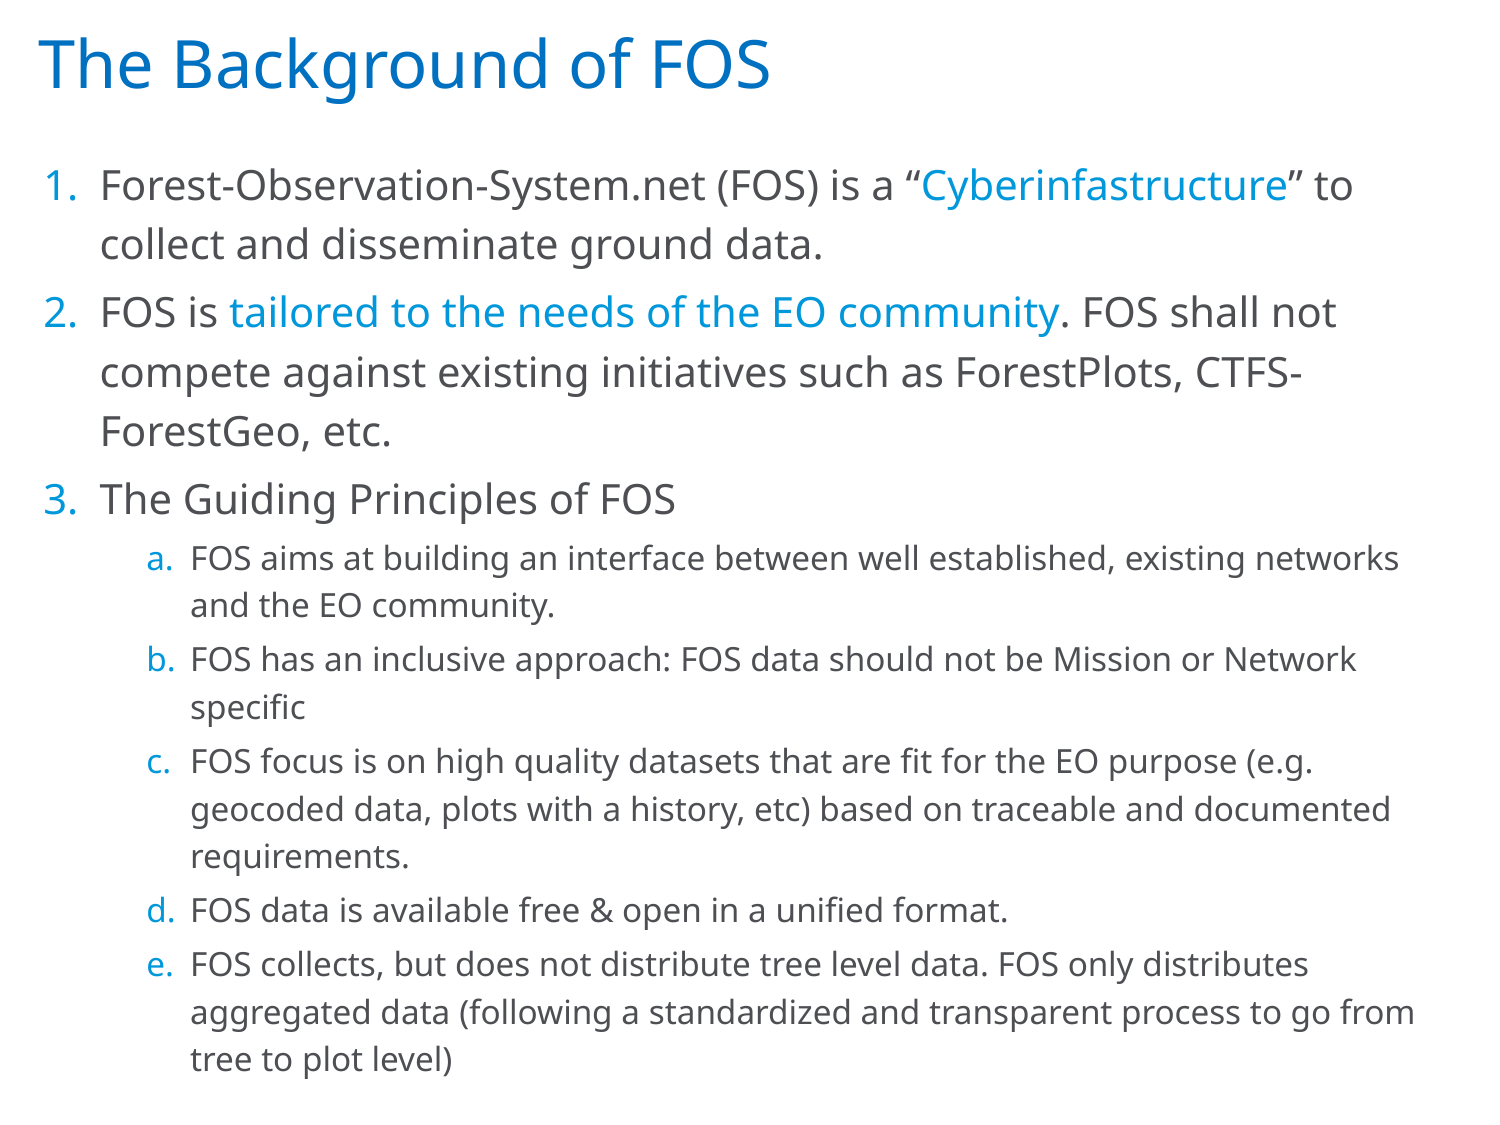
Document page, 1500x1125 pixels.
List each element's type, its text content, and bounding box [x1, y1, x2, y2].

title The Background of FOS [23, 13, 1275, 110]
list Forest-Observation-System.net (FOS) is a “Cyberinfastructure” to collect and disseminate ground data. FOS is tailored to the needs of the EO community. FOS shall not compete against existing initiatives such as ForestPlots, CTFS-ForestGeo, etc. The Guiding Principles of FOS FOS aims at building an interface between well established, existing networks and the EO community. FOS has an inclusive approach: FOS data should not be Mission or Network specific FOS focus is on high quality datasets that are fit for the EO purpose (e.g. geocoded data, plots with a history, etc) based on traceable and documented requirements. FOS data is available free & open in a unified format. FOS collects, but does not distribute tree level data. FOS only distributes aggregated data (following a standardized and transparent process to go from tree to plot level) [28, 141, 1464, 902]
